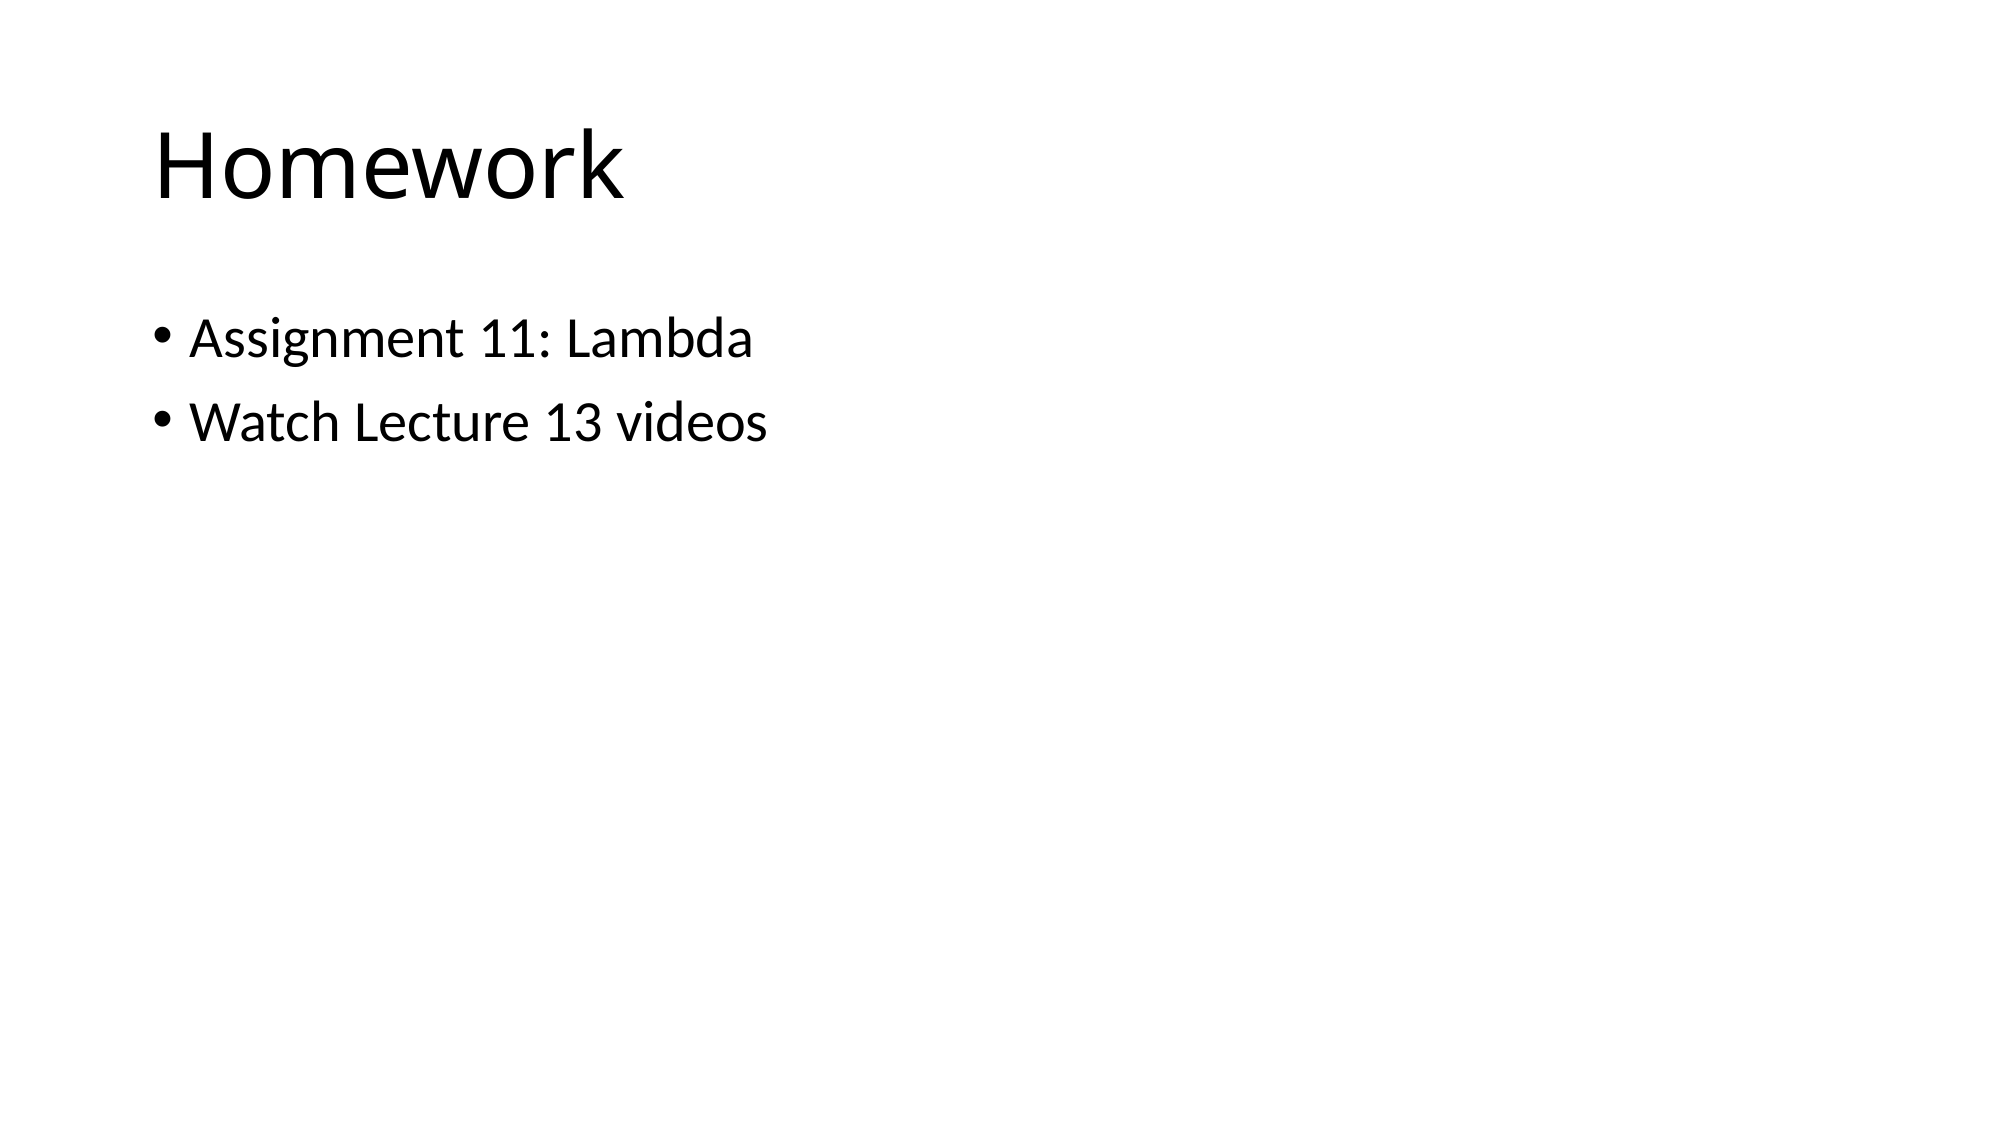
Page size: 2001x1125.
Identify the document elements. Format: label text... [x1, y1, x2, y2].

list Assignment 11: Lambda Watch Lecture 13 videos [137, 299, 1863, 1014]
title Homework [137, 59, 1863, 278]
